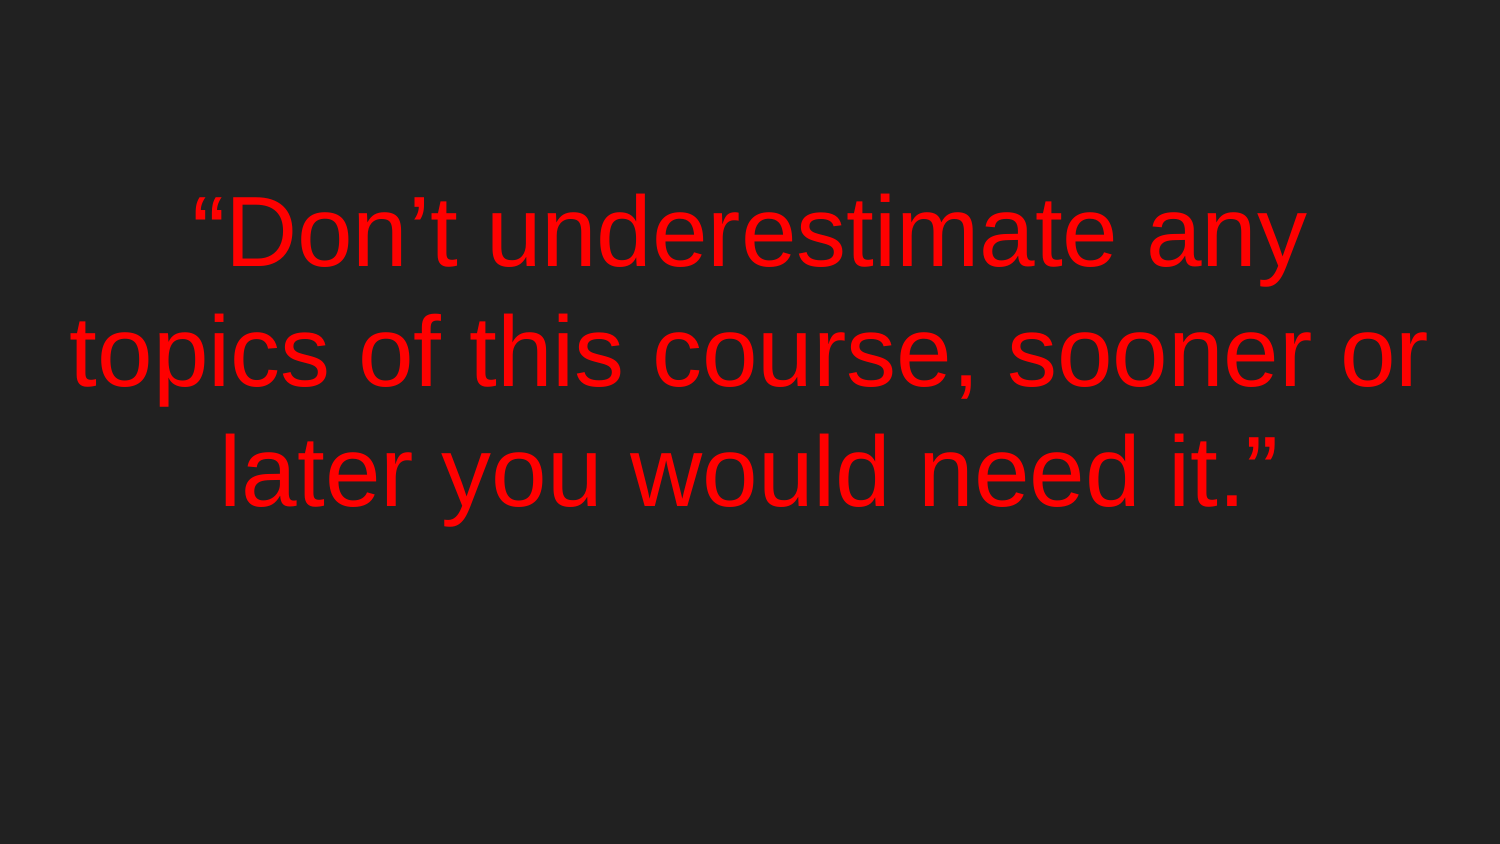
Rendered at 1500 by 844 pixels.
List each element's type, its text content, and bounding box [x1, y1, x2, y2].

title “Don’t underestimate any topics of this course, sooner or later you would need it.” [51, 164, 1449, 619]
